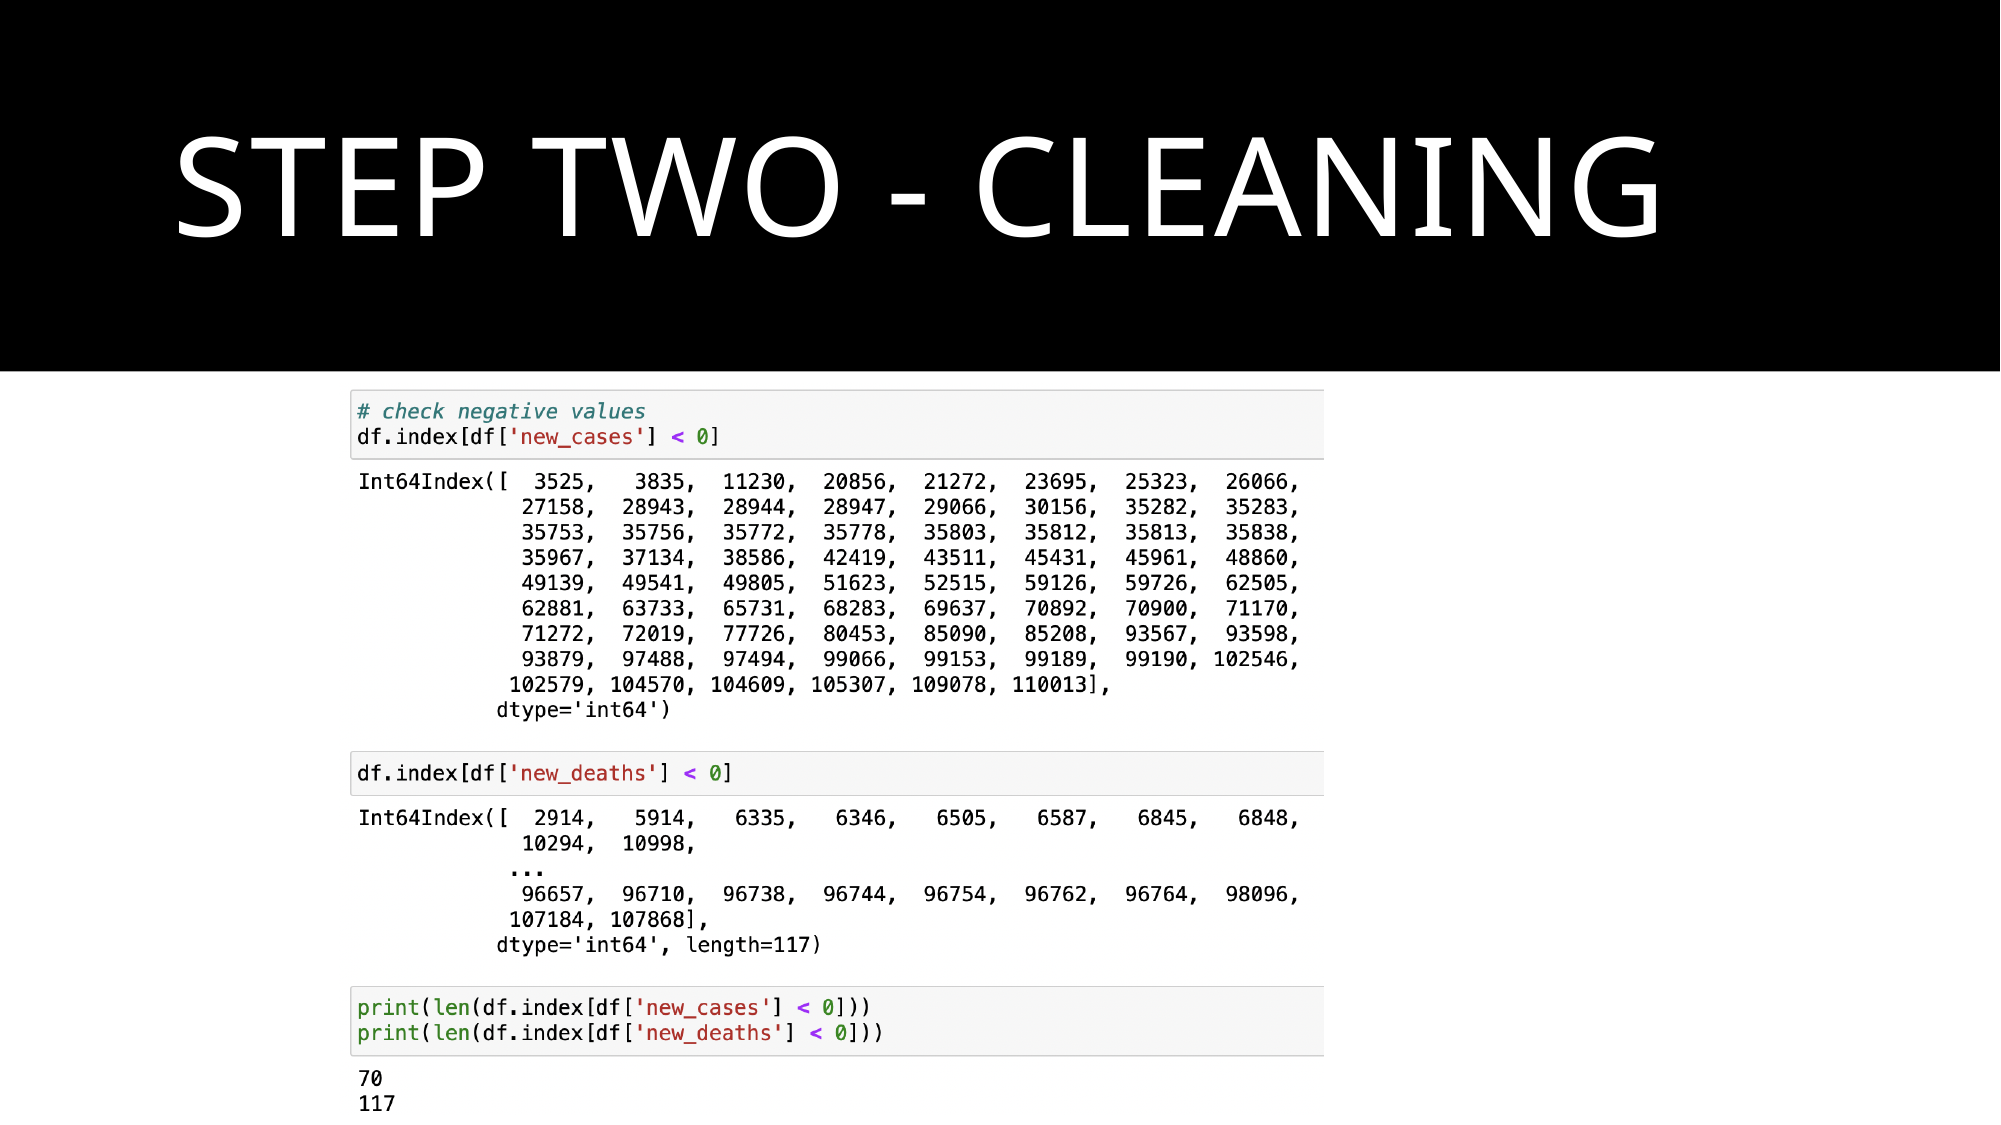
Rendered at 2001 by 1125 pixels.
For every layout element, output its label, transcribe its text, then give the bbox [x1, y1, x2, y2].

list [339, 381, 1324, 1115]
title STEP TWO - Cleaning [157, 52, 1842, 332]
